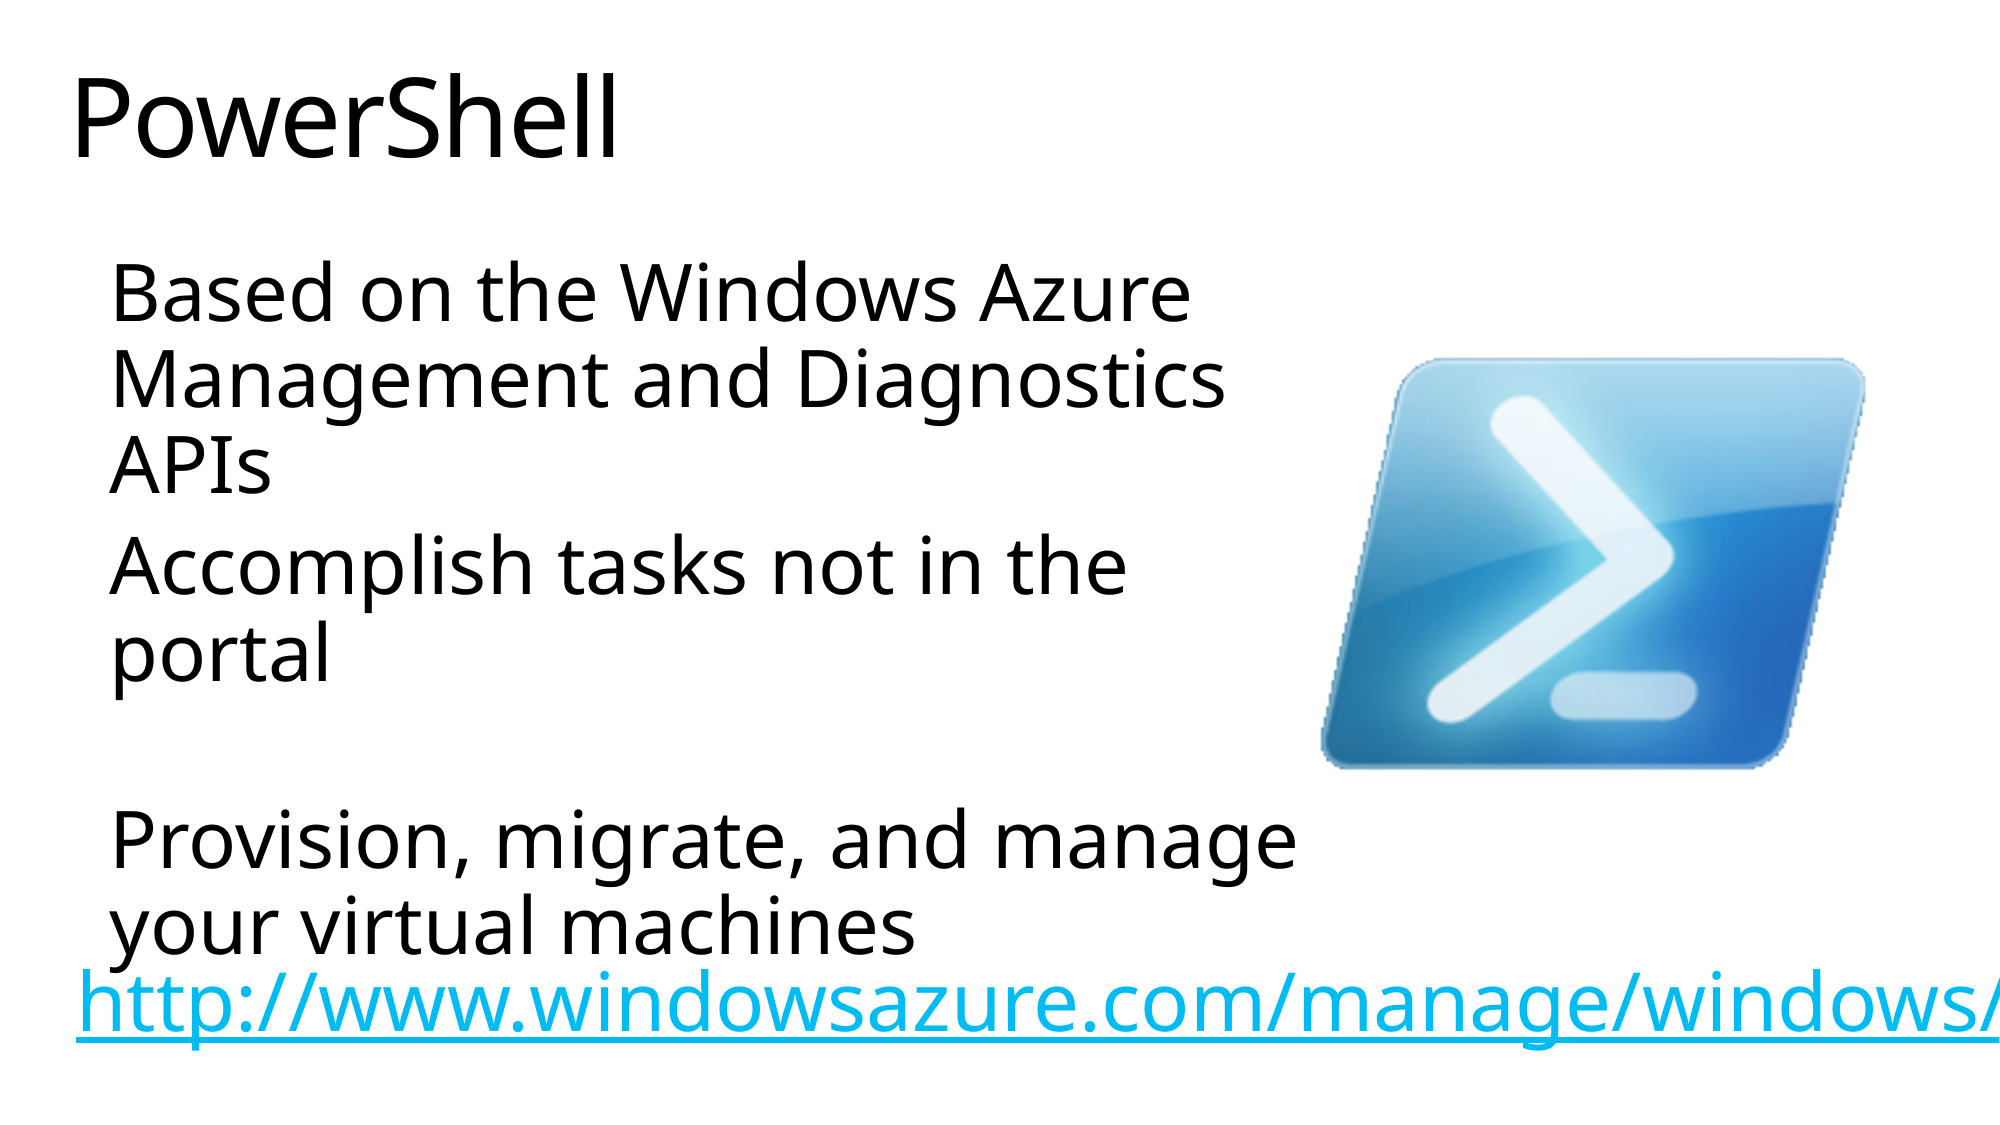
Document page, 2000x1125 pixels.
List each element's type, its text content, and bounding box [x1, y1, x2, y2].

text_box http://www.windowsazure.com/manage/windows/ [61, 942, 2000, 1069]
picture [1199, 312, 1906, 812]
title PowerShell [44, 47, 1956, 196]
list Based on the Windows Azure Management and Diagnostics APIs Accomplish tasks not in the portal Provision, migrate, and manage your virtual machines [85, 237, 1377, 842]
